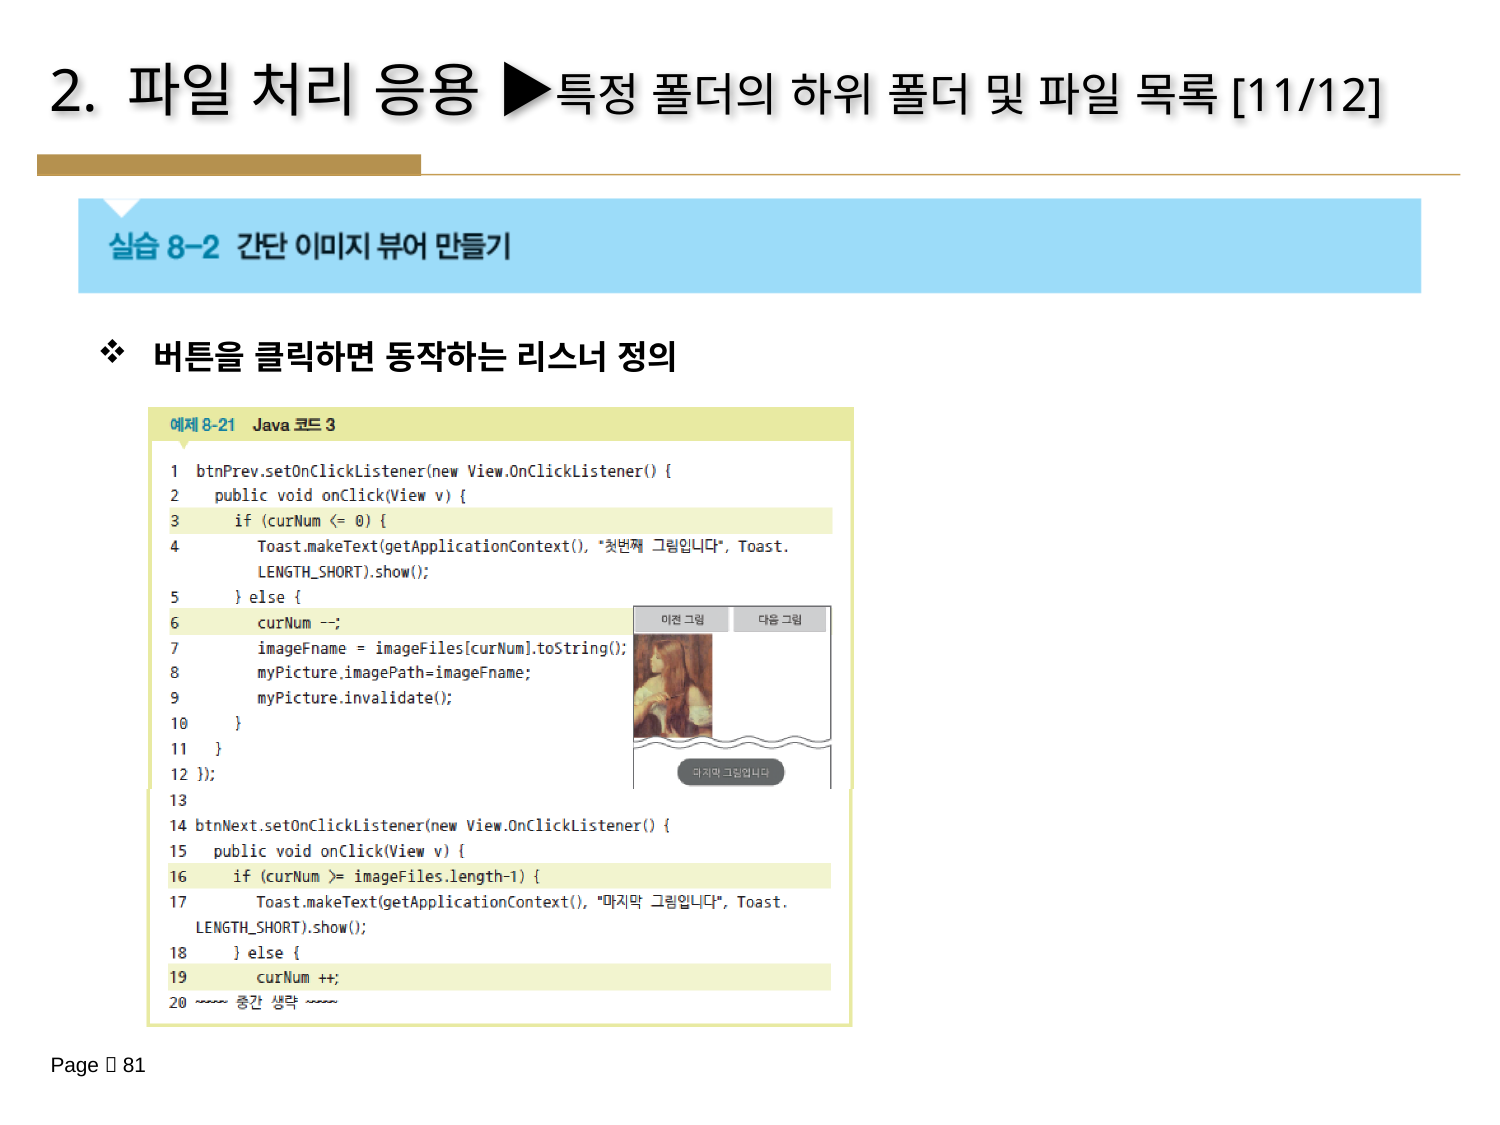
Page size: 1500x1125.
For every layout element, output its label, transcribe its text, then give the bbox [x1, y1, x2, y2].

picture [140, 400, 859, 1032]
picture [77, 194, 1423, 295]
title 2. 파일 처리 응용 ▶특정 폴더의 하위 폴더 및 파일 목록[11/12] [48, 53, 1481, 161]
list 버튼을 클릭하면 동작하는 리스너 정의 [54, 335, 1500, 1051]
